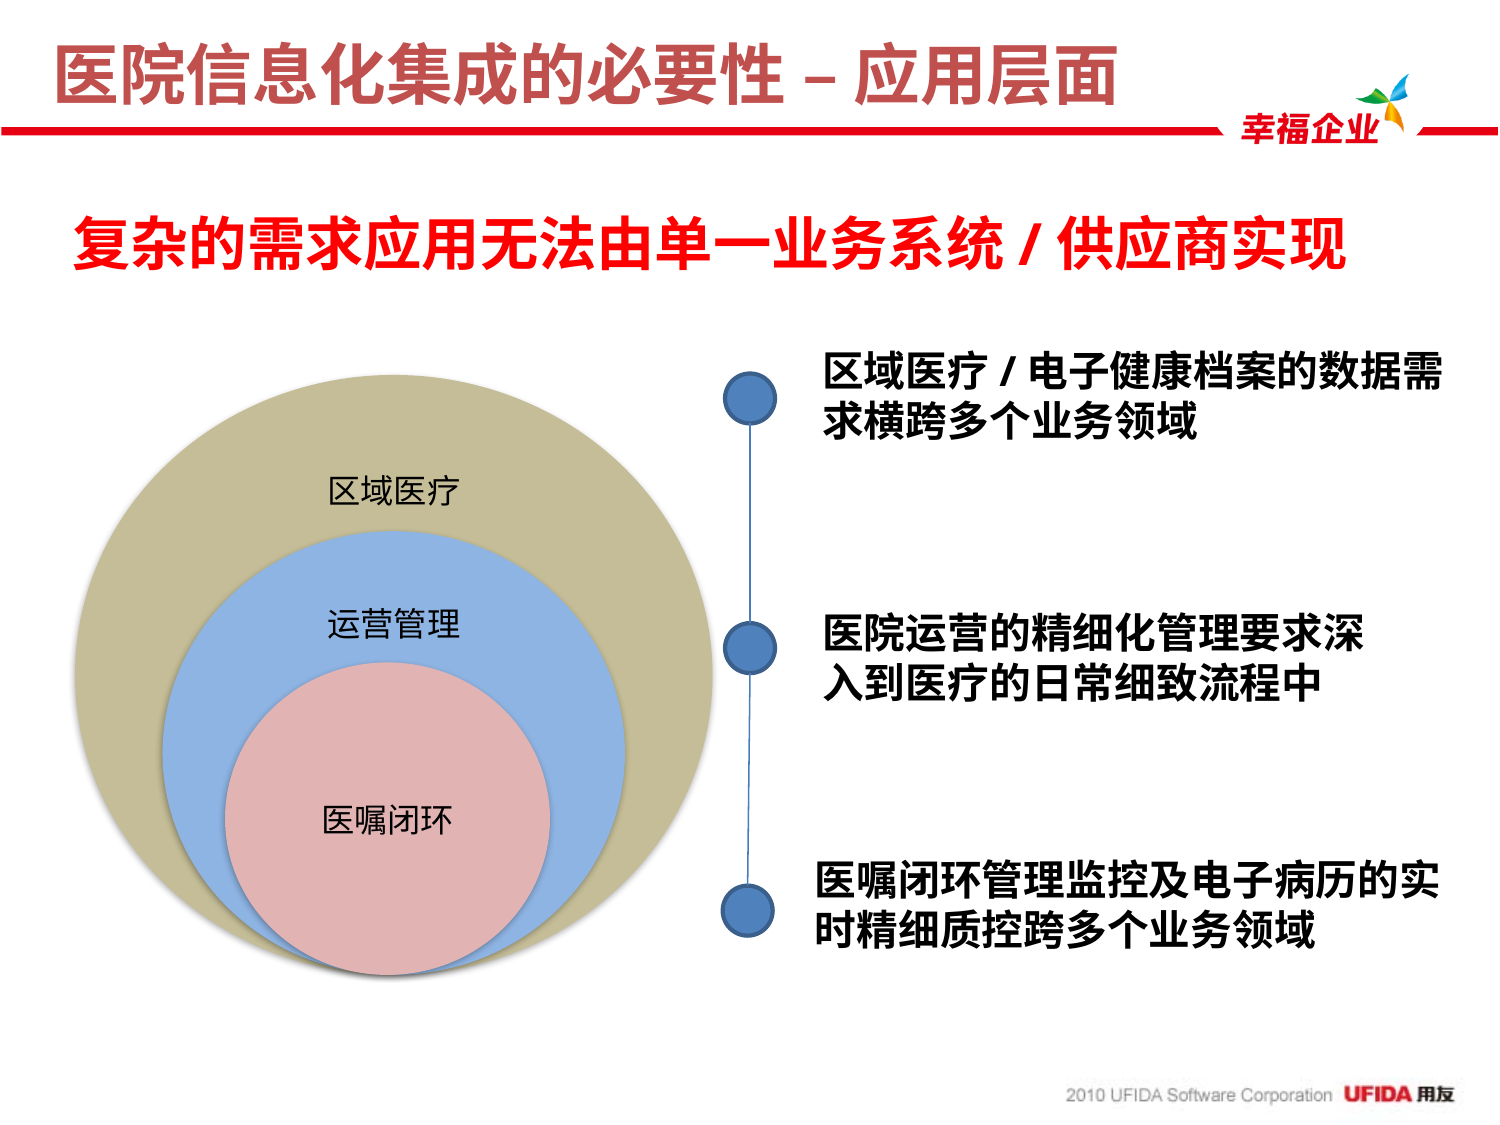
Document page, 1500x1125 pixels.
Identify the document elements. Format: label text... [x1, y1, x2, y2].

text_box [744, 885, 753, 890]
text_box 区域医疗/电子健康档案的数据需求横跨多个业务领域 [807, 337, 1483, 453]
text_box [725, 623, 776, 674]
text_box 医嘱闭环 [225, 662, 550, 975]
picture [1025, 1062, 1500, 1125]
text_box 医嘱闭环管理监控及电子病历的实时精细质控跨多个业务领域 [799, 846, 1491, 962]
picture [1228, 122, 1417, 150]
text_box 运营管理 [162, 531, 625, 964]
text_box [722, 886, 773, 936]
text_box 复杂的需求应用无法由单一业务系统/供应商实现 [57, 200, 1363, 285]
text_box 医院运营的精细化管理要求深入到医疗的日常细致流程中 [807, 599, 1420, 715]
text_box 区域医疗 [75, 374, 713, 957]
title 医院信息化集成的必要性 – 应用层面 [37, 24, 1500, 122]
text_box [747, 672, 751, 886]
text_box [725, 373, 776, 424]
